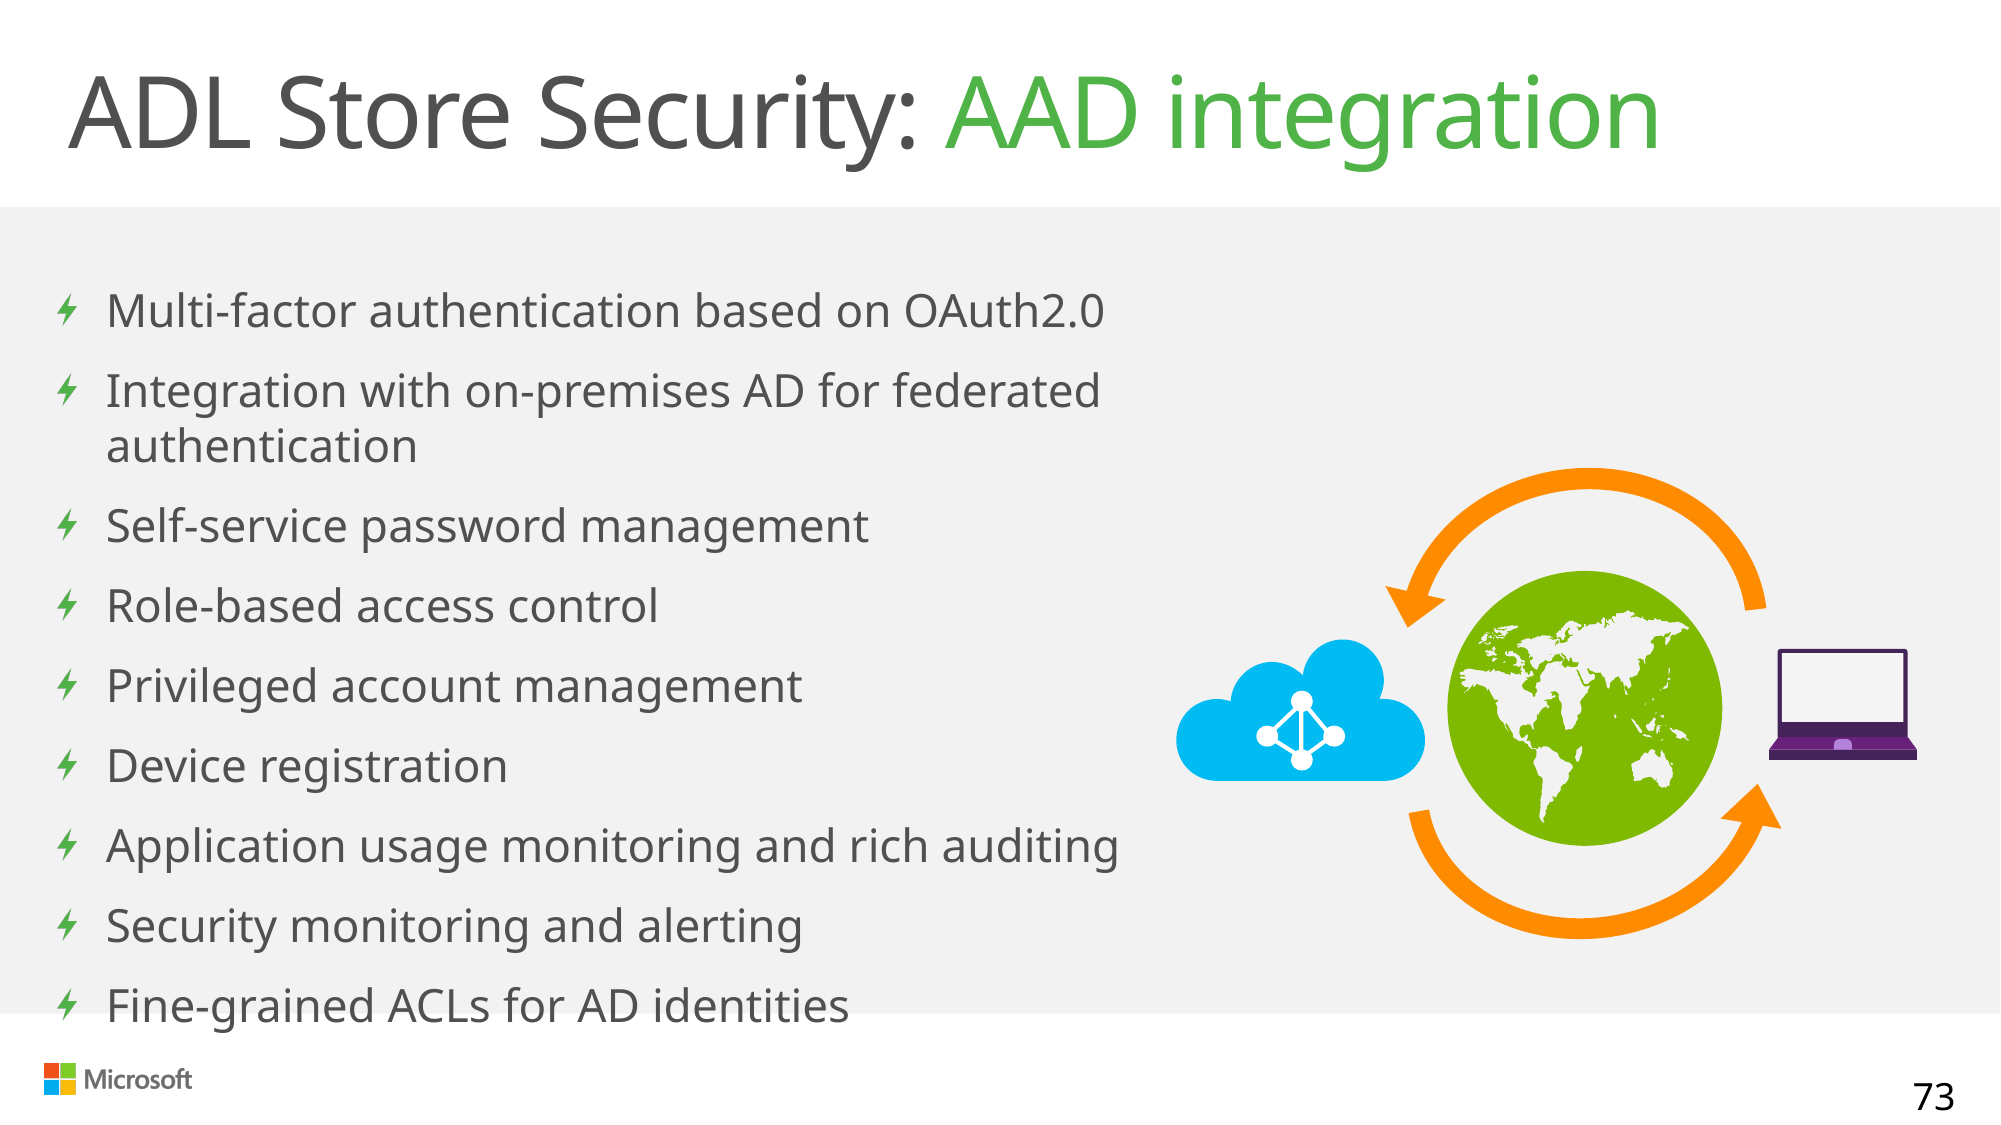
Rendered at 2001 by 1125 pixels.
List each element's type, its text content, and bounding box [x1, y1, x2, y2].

picture [57, 828, 77, 861]
picture [44, 1063, 192, 1095]
picture [57, 508, 77, 541]
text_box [1137, 333, 1956, 1075]
picture [57, 373, 77, 406]
text_box Multi-factor authentication based on OAuth2.0 Integration with on-premises AD for federated authentication Self-service password management Role-based access control Privileged account management Device registration Application usage monitoring and rich auditing Security monitoring and alerting Fine-grained ACLs for AD identities [0, 206, 2000, 1014]
title ADL Store Security: AAD integration [44, 47, 1956, 200]
picture [57, 588, 77, 621]
slide_number 73 [1864, 1087, 1956, 1110]
picture [57, 988, 77, 1021]
picture [57, 668, 77, 701]
picture [57, 293, 77, 326]
picture [57, 908, 77, 941]
picture [57, 748, 77, 781]
